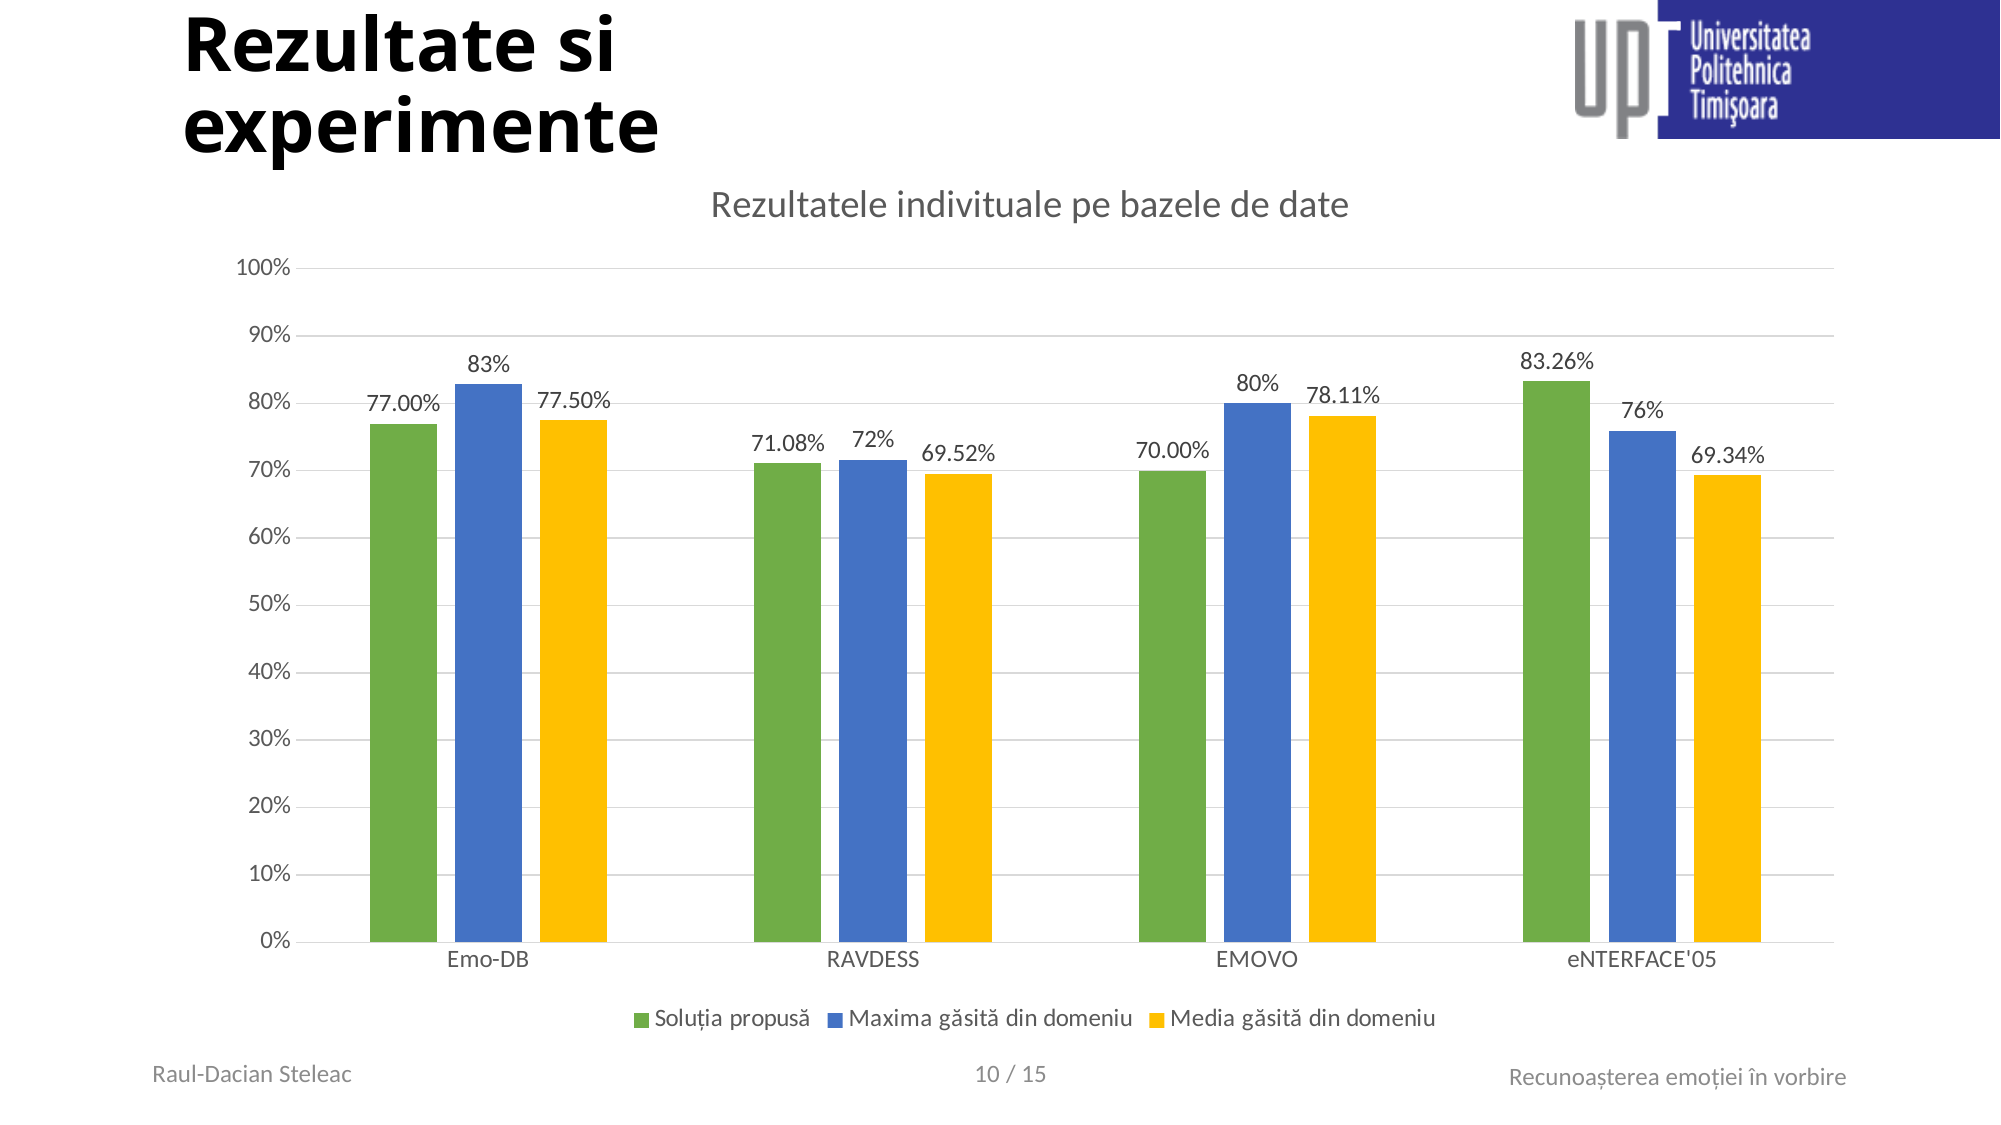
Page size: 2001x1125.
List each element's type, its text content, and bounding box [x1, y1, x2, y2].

footer Recunoașterea emoției în vorbire [1187, 1045, 1863, 1105]
text_box Rezultate si experimente [167, 36, 1002, 139]
text_box / 15 [991, 1049, 1079, 1095]
picture [1575, 0, 2000, 139]
slide_number 10 [947, 1042, 1015, 1103]
chart [202, 150, 1868, 1039]
slide_number Raul-Dacian Steleac [137, 1042, 588, 1103]
